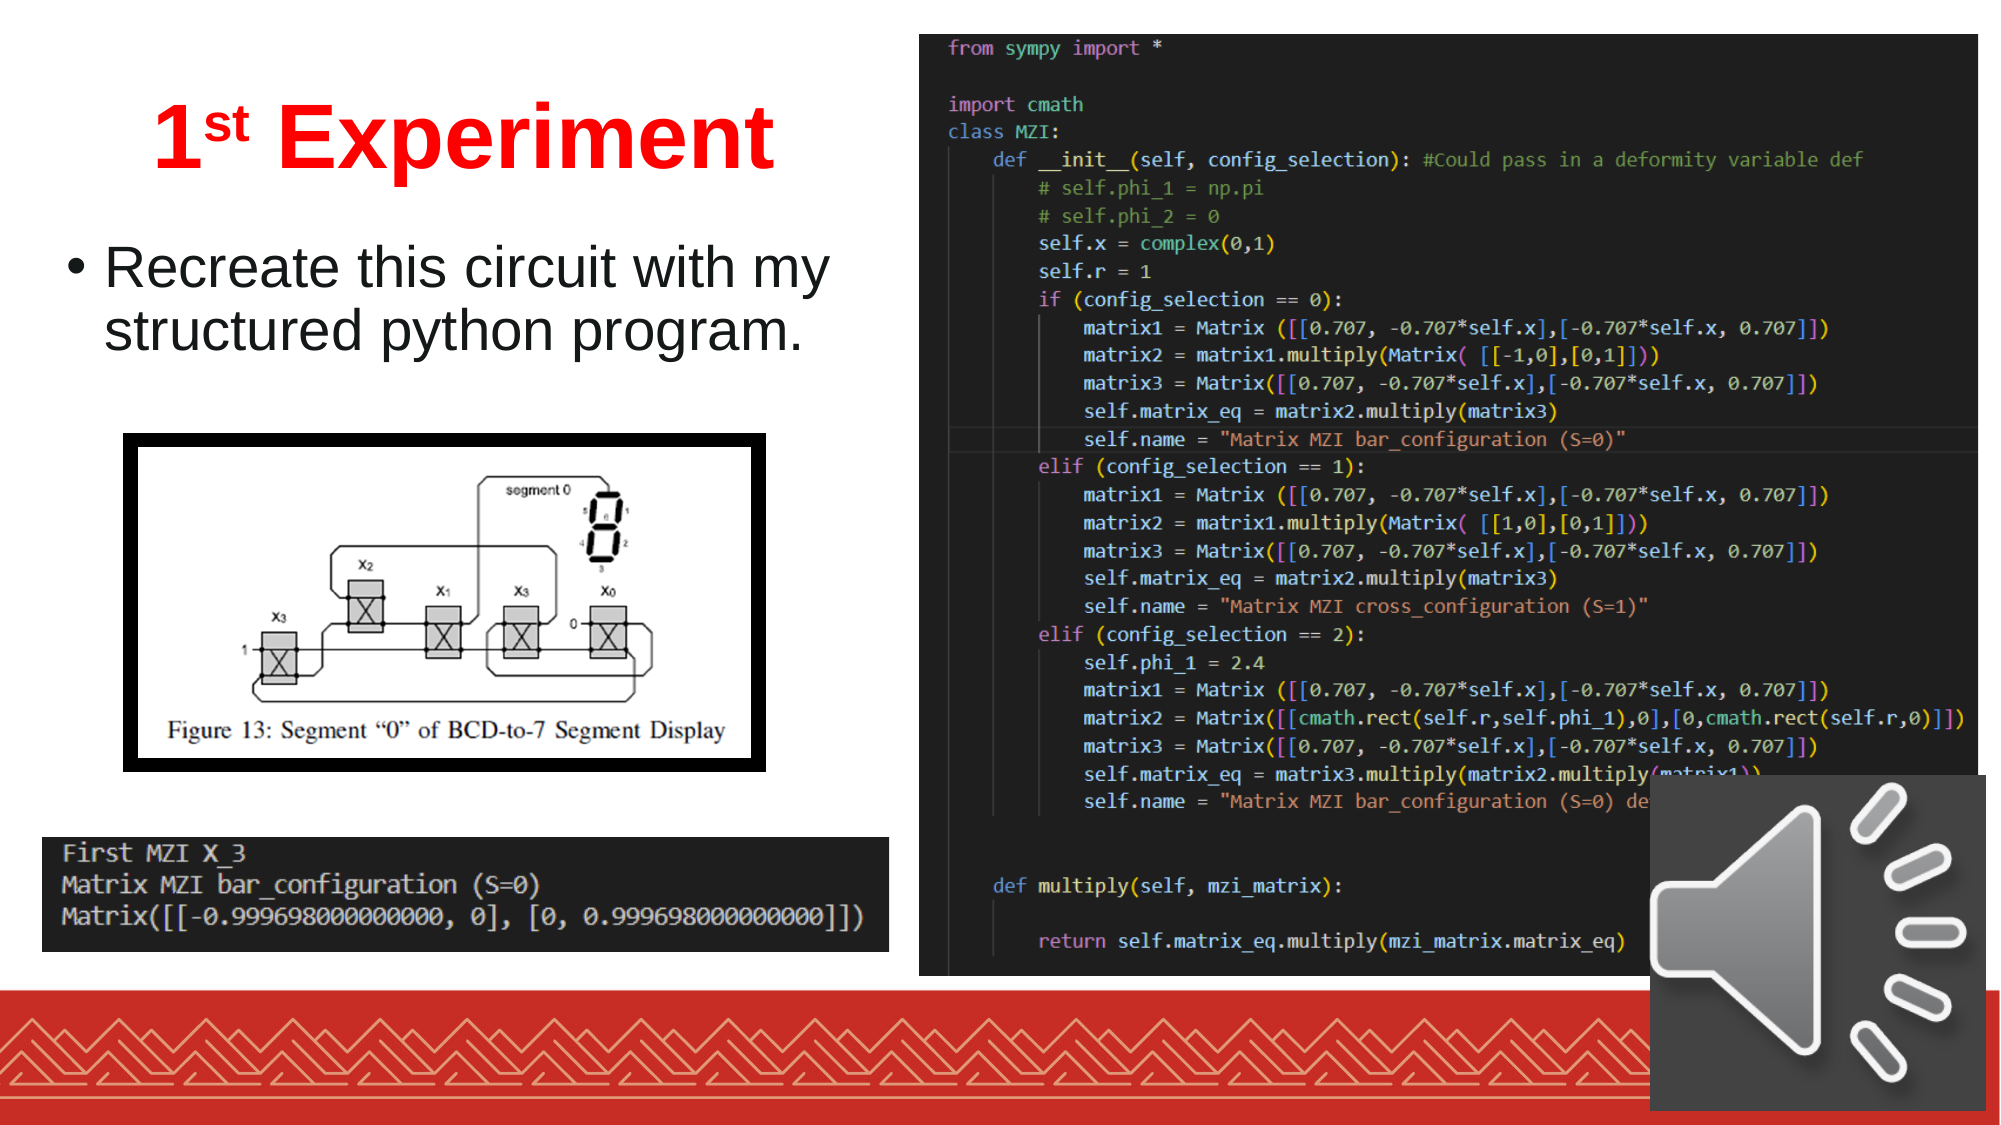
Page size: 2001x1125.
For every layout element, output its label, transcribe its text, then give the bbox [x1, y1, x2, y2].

picture [0, 0, 2000, 1125]
list Recreate this circuit with my structured python program. [51, 229, 918, 898]
title 1st Experiment [137, 30, 1863, 248]
